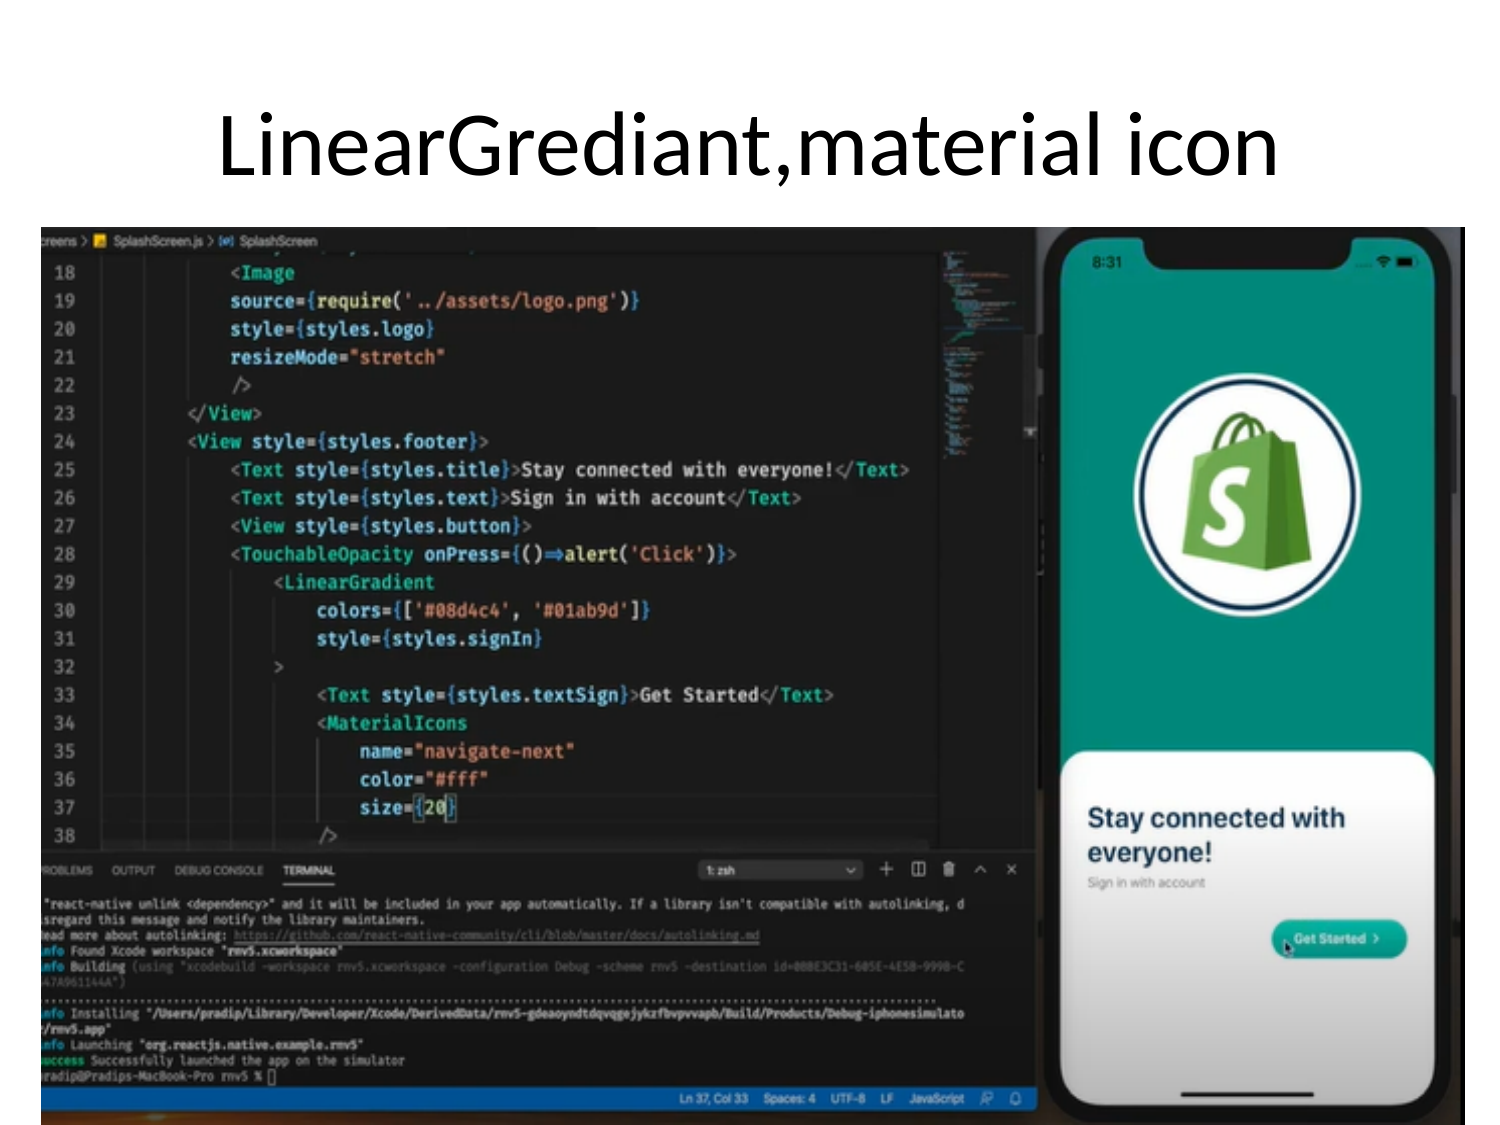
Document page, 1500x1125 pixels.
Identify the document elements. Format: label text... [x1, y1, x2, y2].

title LinearGrediant,material icon [75, 45, 1425, 225]
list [41, 226, 1465, 1125]
